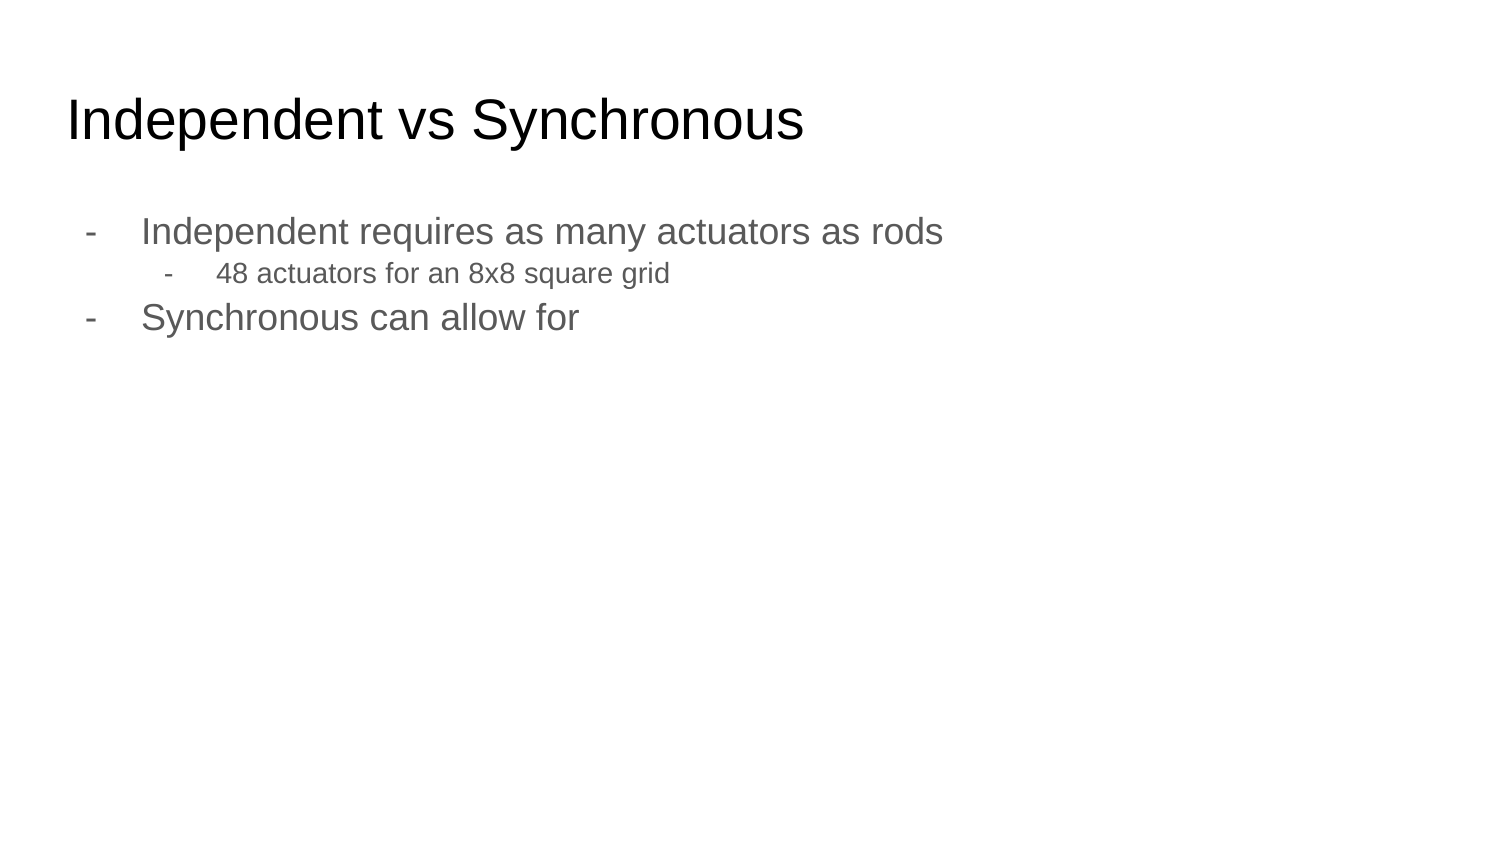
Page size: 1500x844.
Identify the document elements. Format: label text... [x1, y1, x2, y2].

title Independent vs Synchronous [51, 72, 1449, 167]
list Independent requires as many actuators as rods 48 actuators for an 8x8 square grid Synchronous can allow for [51, 189, 1449, 750]
